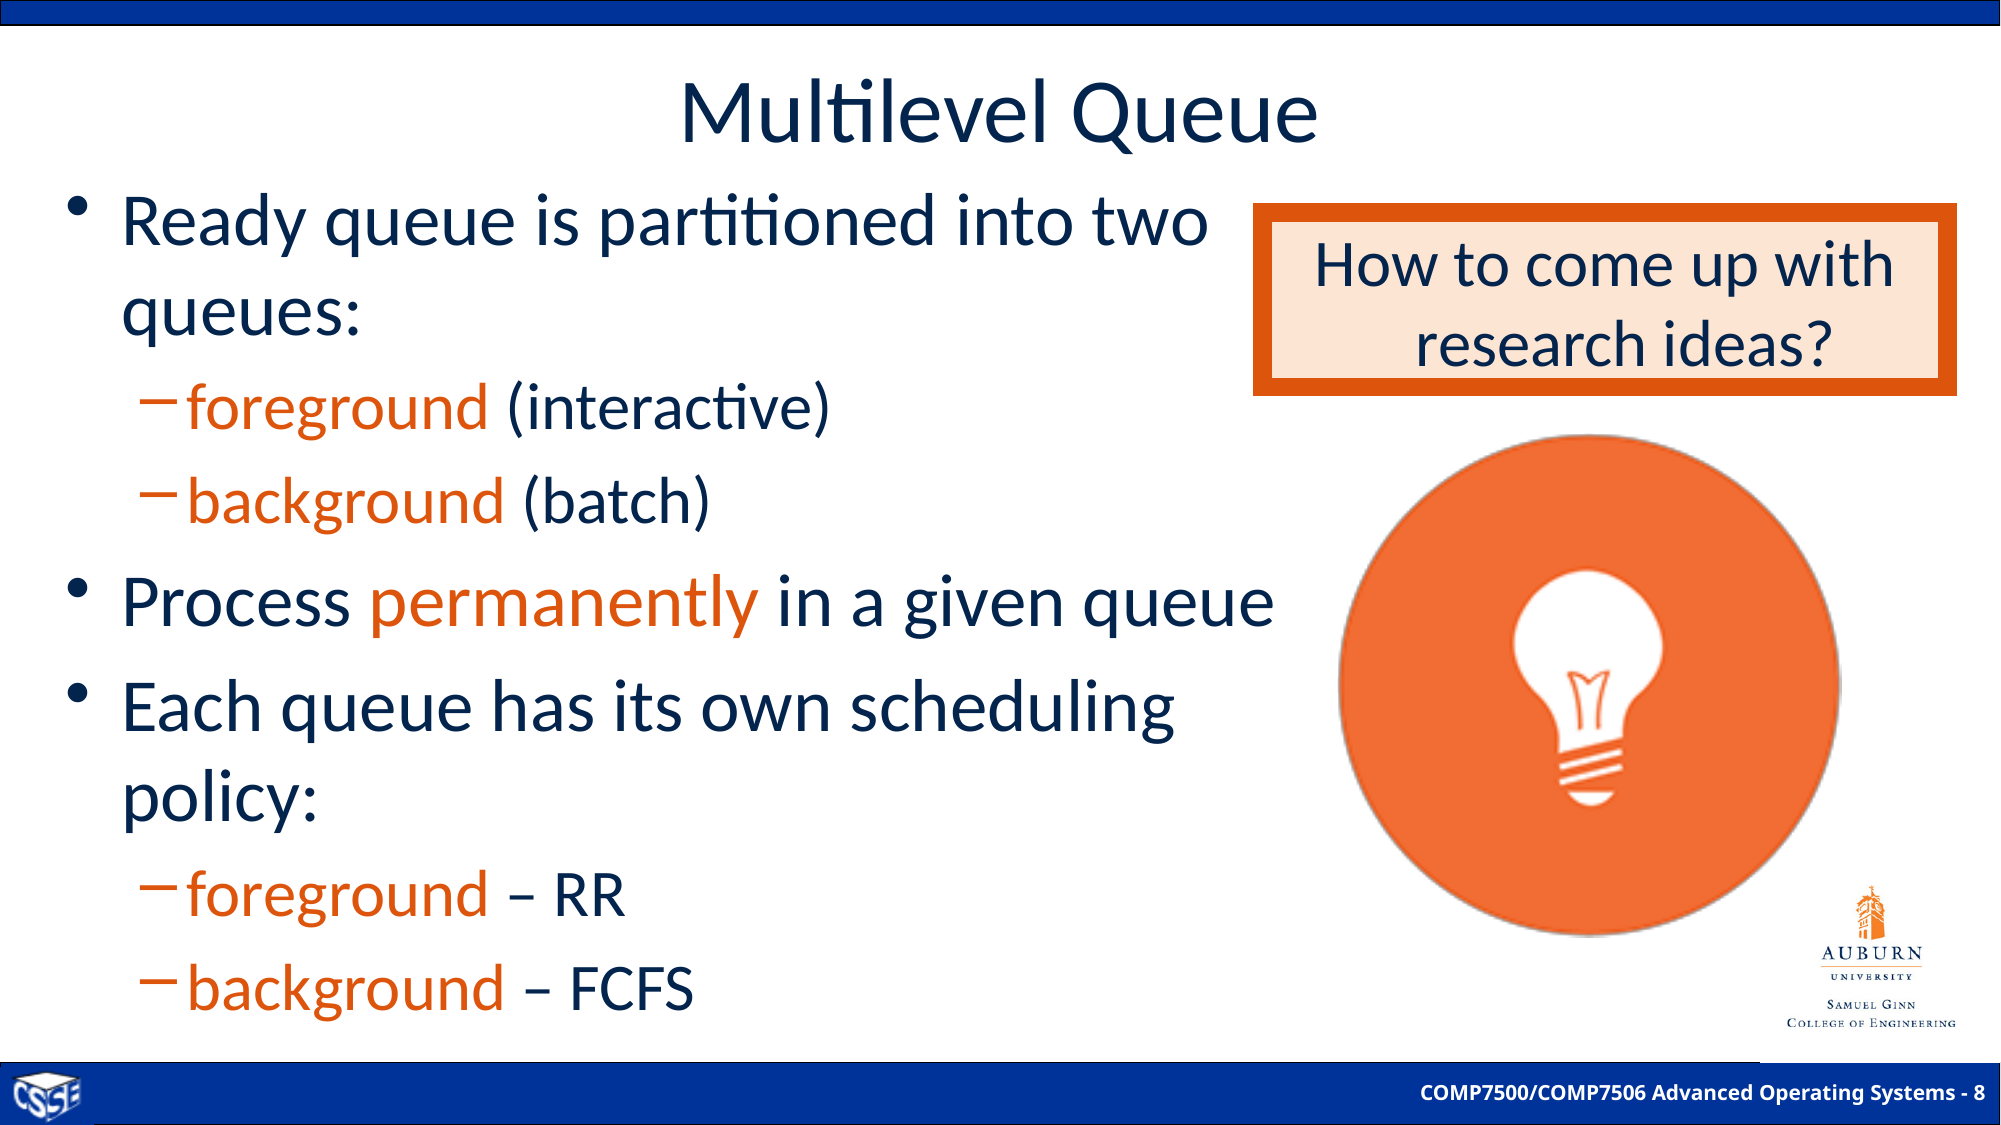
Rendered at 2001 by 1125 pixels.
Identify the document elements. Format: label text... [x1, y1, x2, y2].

picture [1337, 432, 2000, 1063]
picture [0, 1067, 94, 1125]
title Multilevel Queue [50, 37, 1950, 175]
text_box How to come up with research ideas? [1262, 212, 1948, 388]
list Ready queue is partitioned into two queues: foreground (interactive) background (batch) Process permanently in a given queue Each queue has its own scheduling policy: foreground – RR background – FCFS [50, 162, 1350, 1050]
